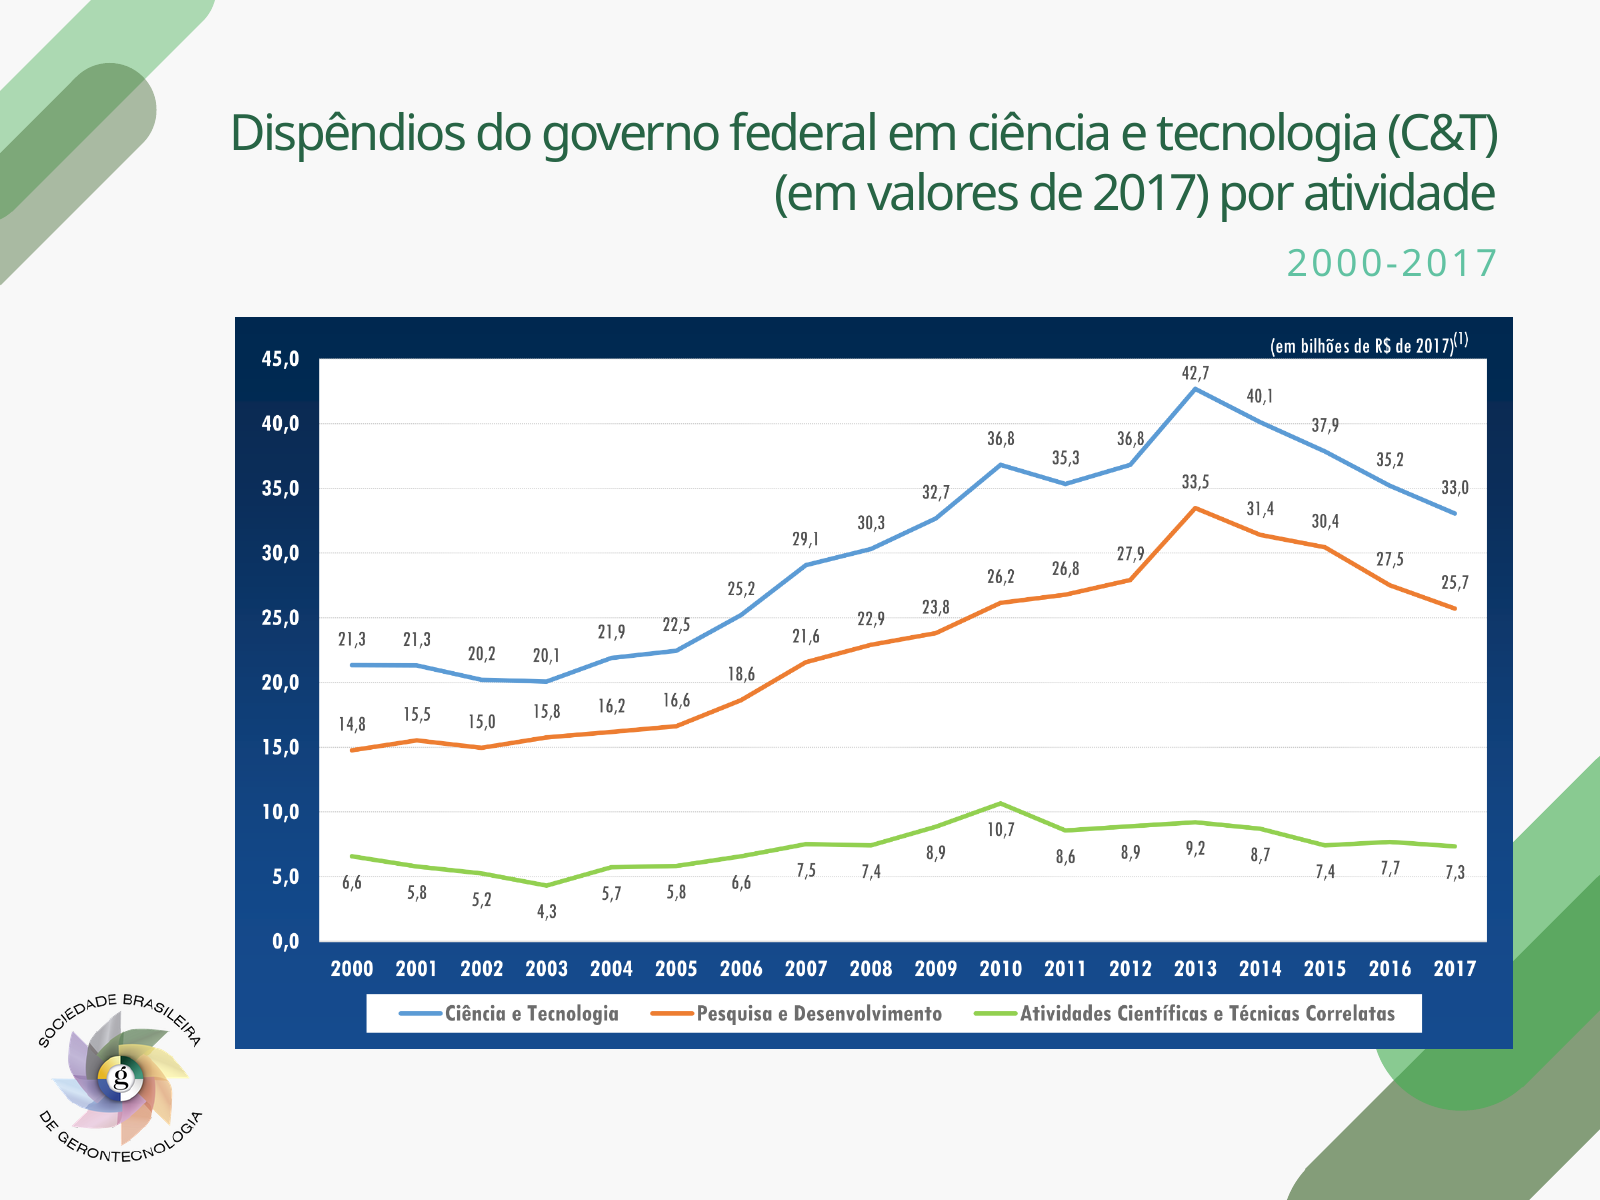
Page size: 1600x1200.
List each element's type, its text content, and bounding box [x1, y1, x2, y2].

list 2000-2017 [236, 231, 1513, 302]
picture [24, 984, 216, 1176]
title Dispêndios do governo federal em ciência e tecnologia (C&T) (em valores de 2017) por atividade [162, 87, 1513, 233]
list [235, 317, 1513, 1050]
